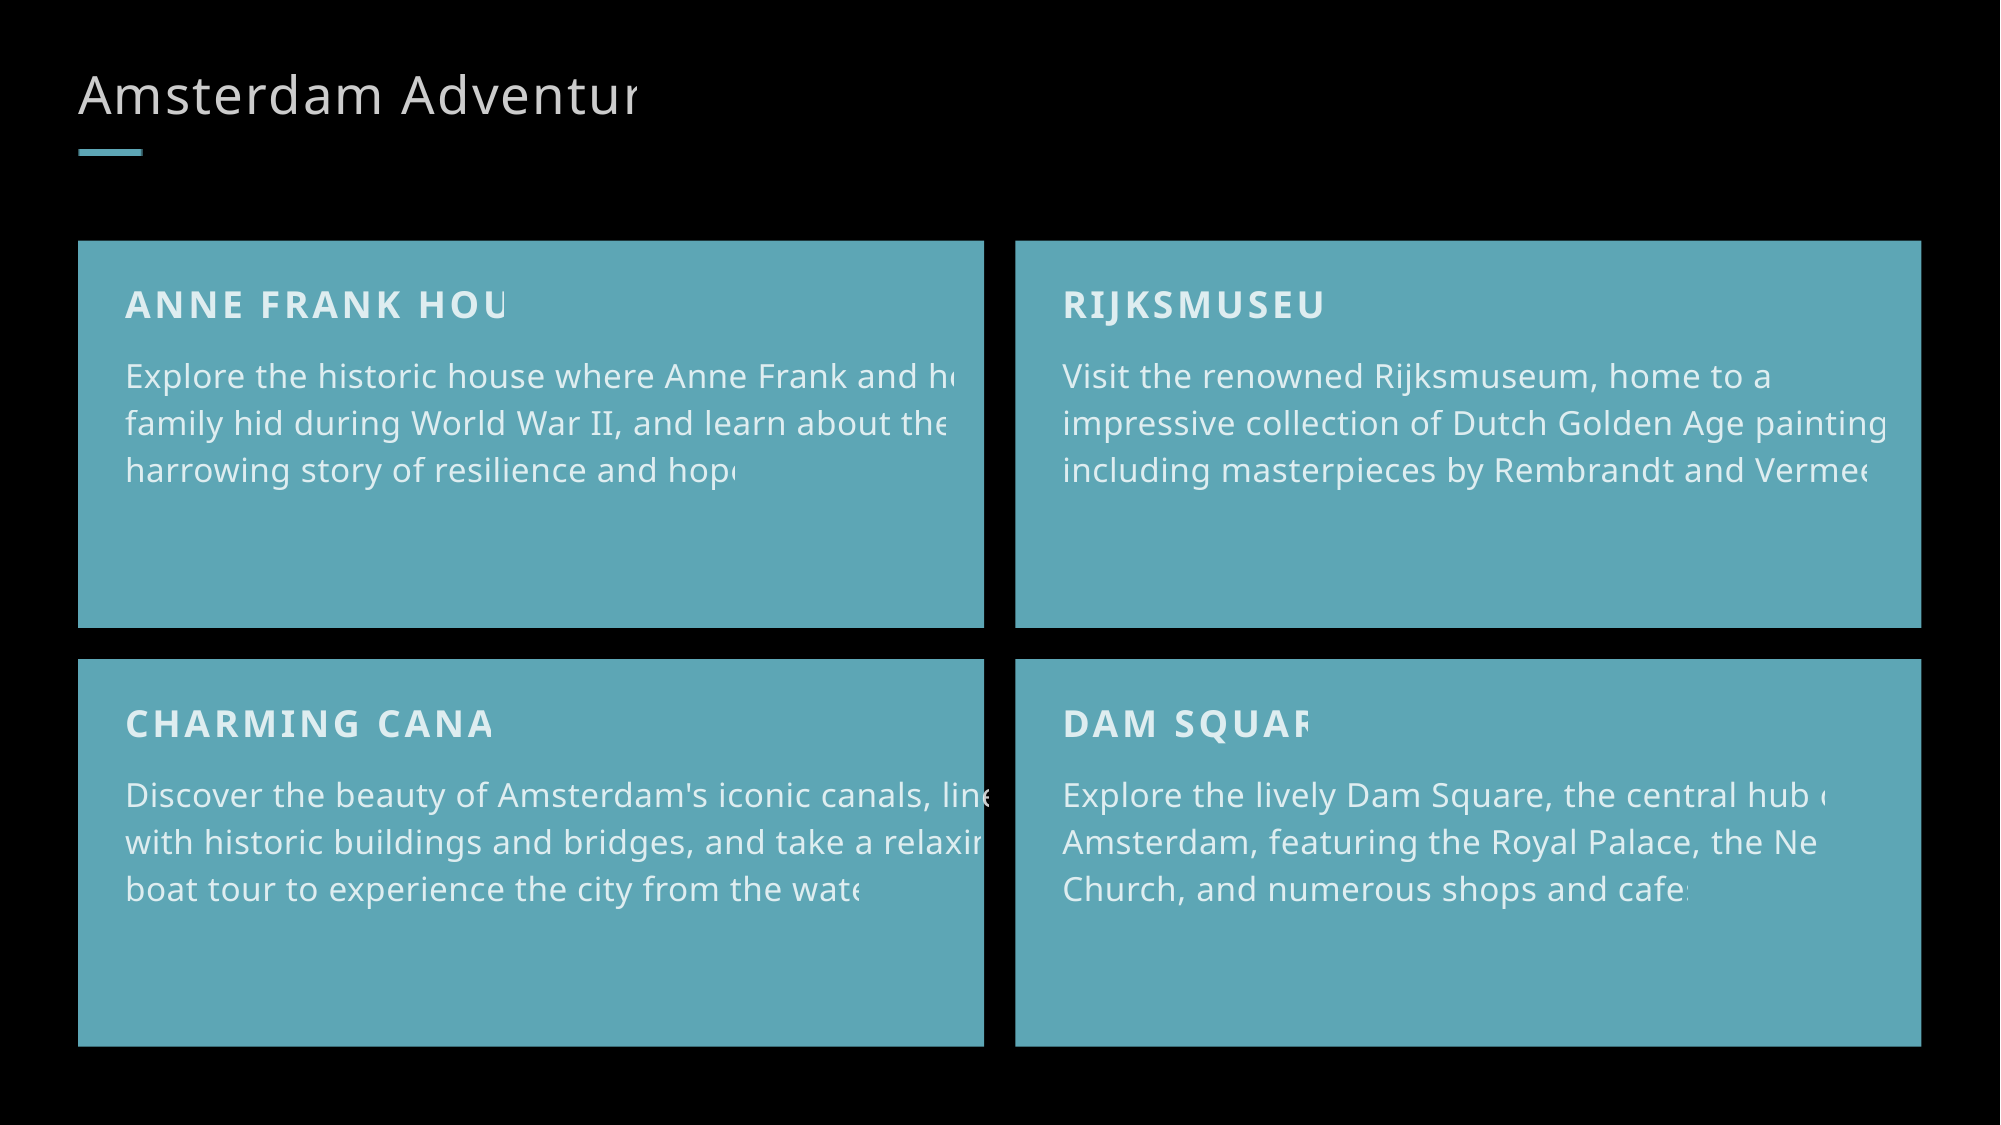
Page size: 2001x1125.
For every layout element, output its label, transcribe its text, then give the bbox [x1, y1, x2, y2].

text_box Explore the historic house where Anne Frank and her family hid during World War II, and learn about their harrowing story of resilience and hope. [124, 348, 1015, 537]
text_box [78, 659, 985, 1047]
text_box Explore the lively Dam Square, the central hub of Amsterdam, featuring the Royal Palace, the New Church, and numerous shops and cafes. [1062, 766, 1973, 908]
text_box DAM SQUARE [1062, 694, 1973, 745]
text_box CHARMING CANALS [124, 694, 1015, 745]
text_box Visit the renowned Rijksmuseum, home to an impressive collection of Dutch Golden Age paintings, including masterpieces by Rembrandt and Vermeer. [1062, 348, 1973, 537]
picture [77, 149, 143, 157]
text_box ANNE FRANK HOUSE [124, 276, 1015, 327]
text_box Amsterdam Adventure [78, 65, 2000, 126]
text_box Discover the beauty of Amsterdam's iconic canals, lined with historic buildings and bridges, and take a relaxing boat tour to experience the city from the water. [124, 766, 1015, 956]
text_box [1015, 659, 1922, 1047]
text_box [78, 240, 985, 628]
text_box RIJKSMUSEUM [1062, 276, 1973, 327]
text_box [1015, 240, 1922, 628]
